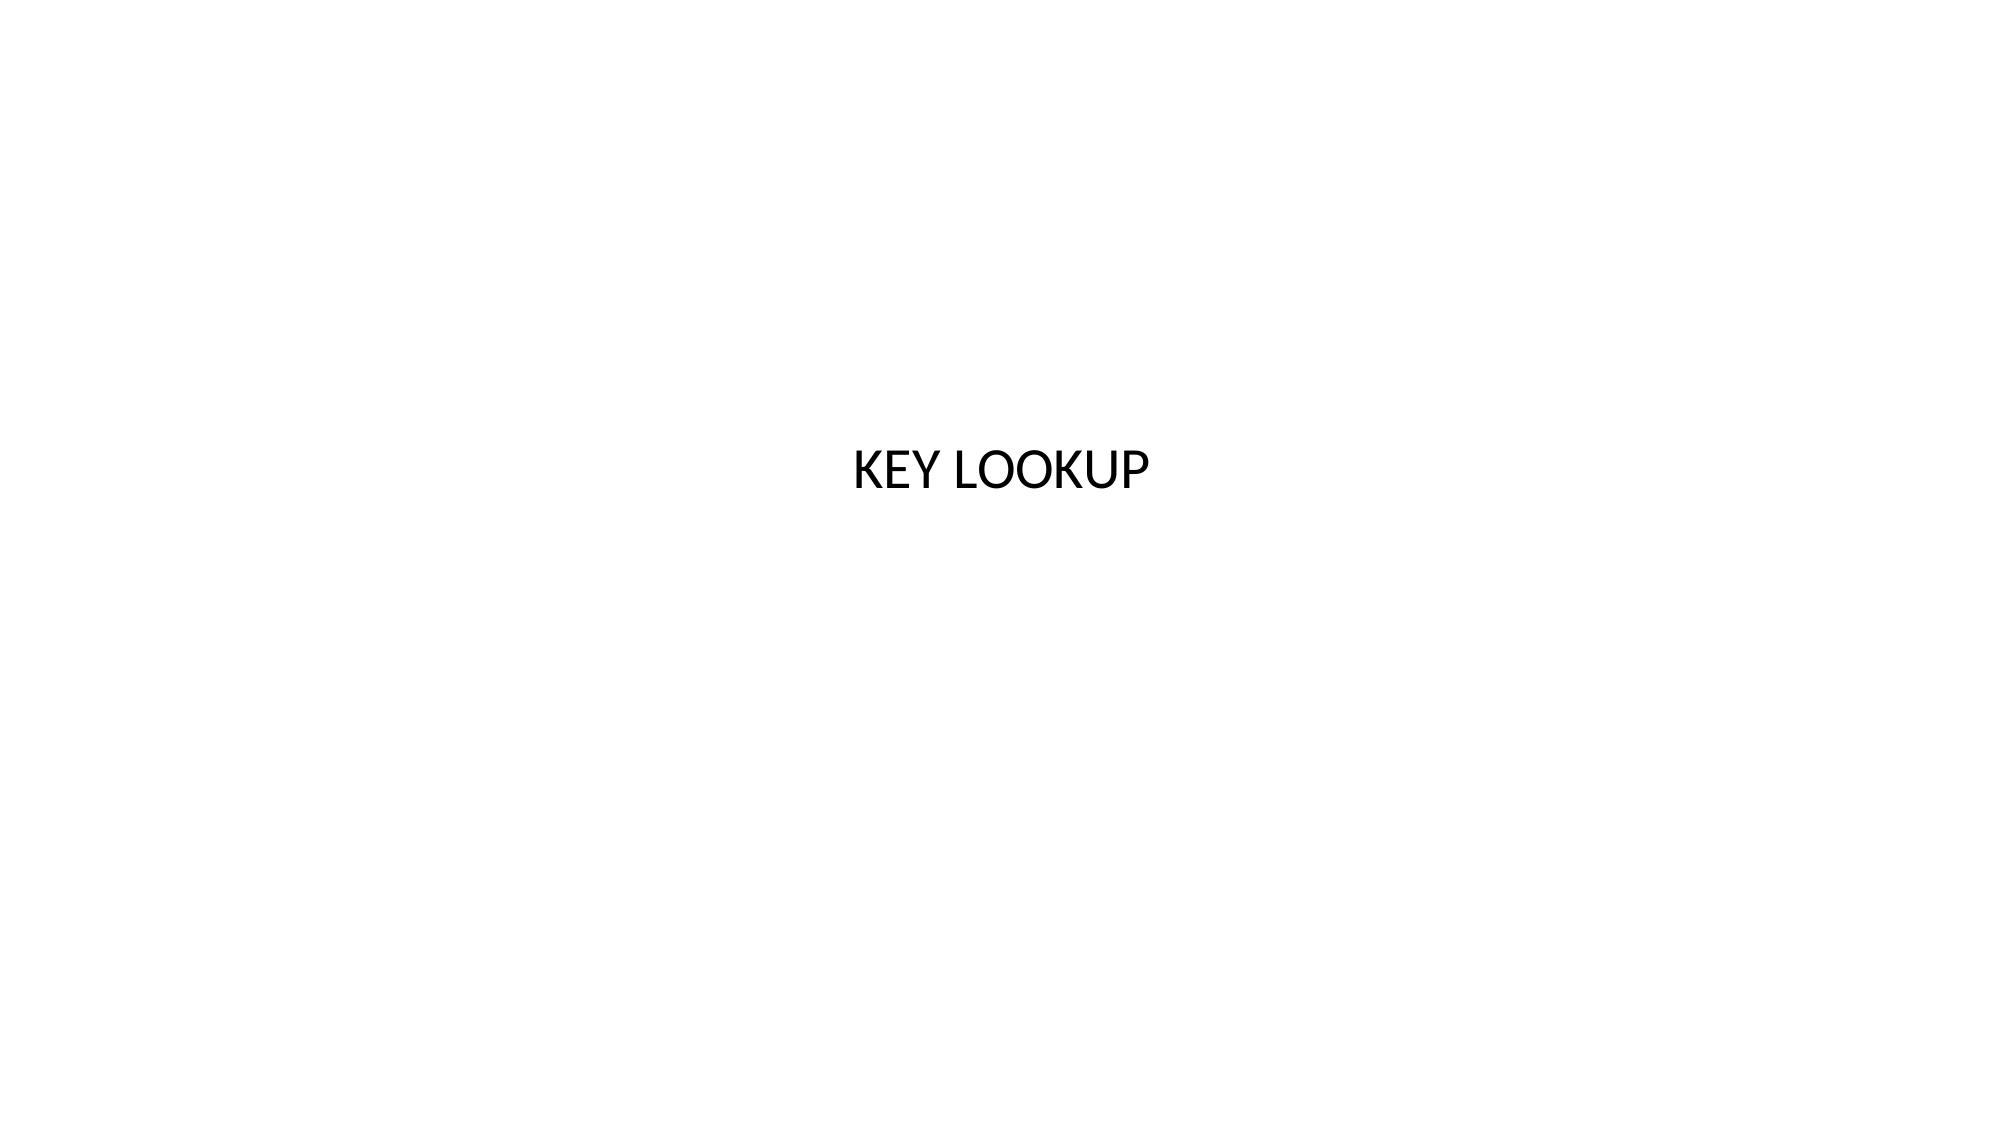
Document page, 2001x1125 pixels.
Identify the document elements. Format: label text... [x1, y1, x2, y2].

text_box KEY LOOKUP [838, 422, 1166, 508]
